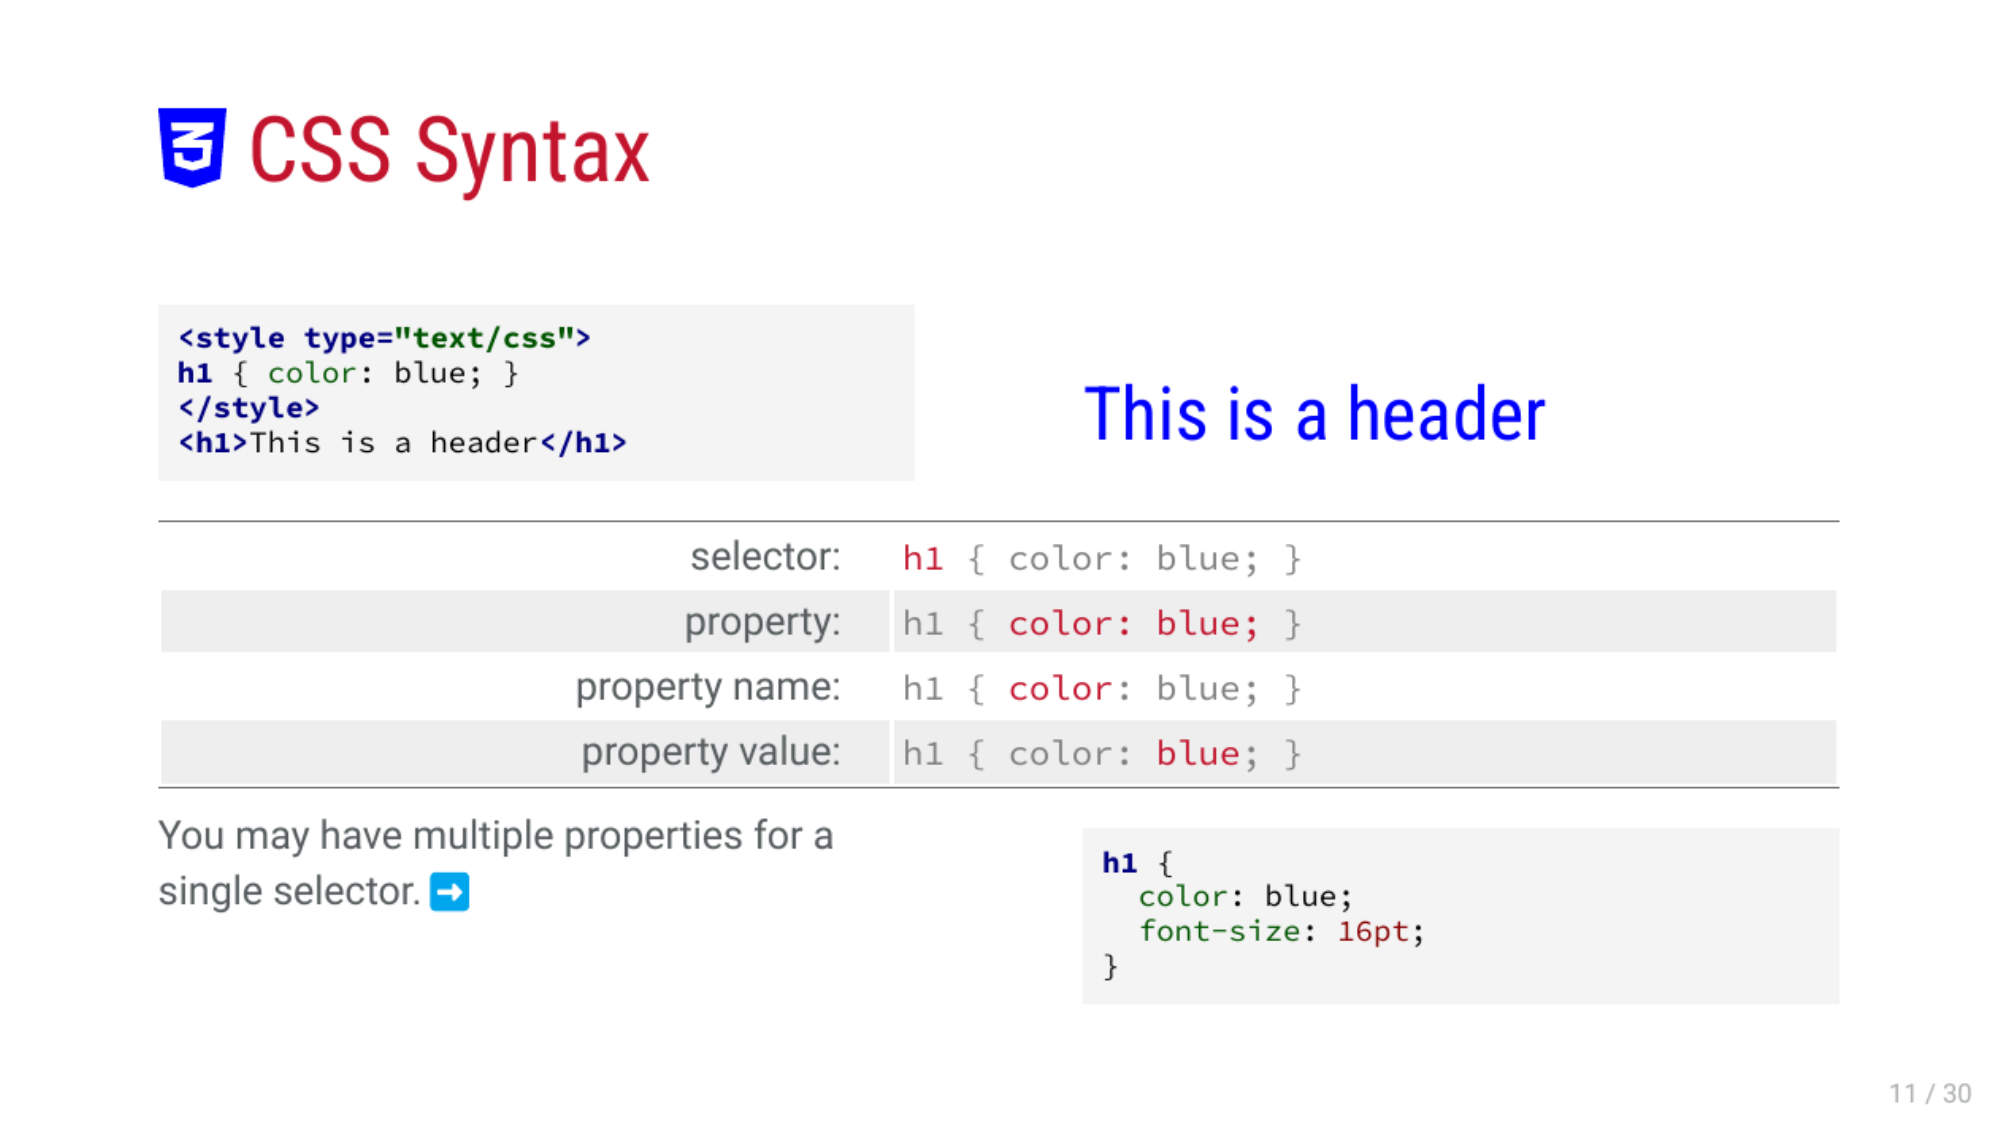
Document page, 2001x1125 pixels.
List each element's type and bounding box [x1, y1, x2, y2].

list [0, 0, 2000, 1125]
